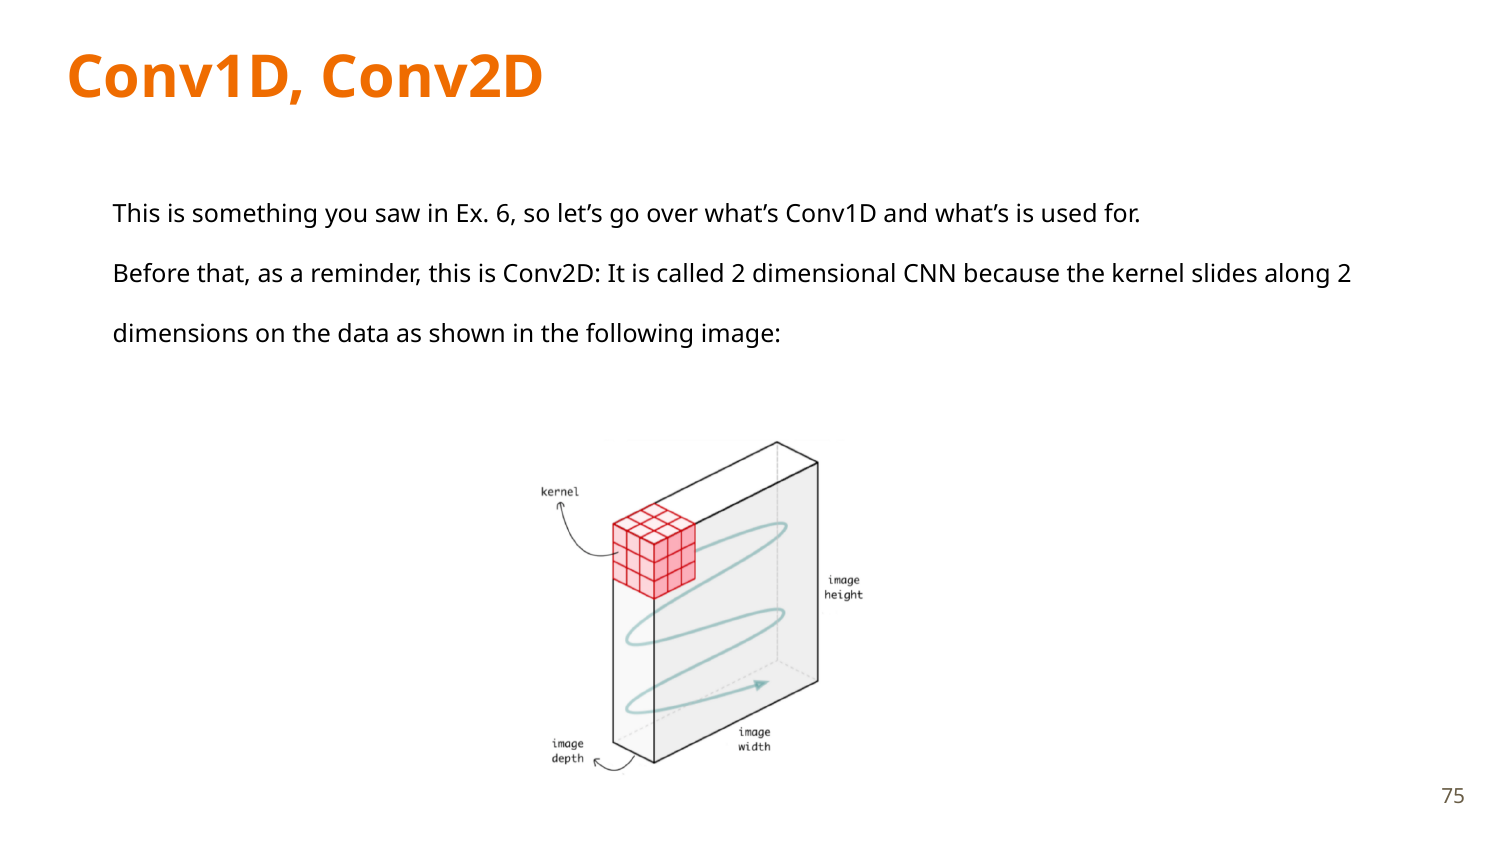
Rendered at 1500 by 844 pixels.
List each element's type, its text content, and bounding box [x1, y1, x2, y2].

title Conv1D, Conv2D [51, 23, 600, 166]
text_box This is something you saw in Ex. 6, so let’s go over what’s Conv1D and what’s is used for. Before that, as a reminder, this is Conv2D: It is called 2 dimensional CNN because the kernel slides along 2 dimensions on the data as shown in the following image: [97, 152, 1394, 423]
slide_number 75 [1389, 764, 1480, 830]
picture [518, 430, 894, 786]
